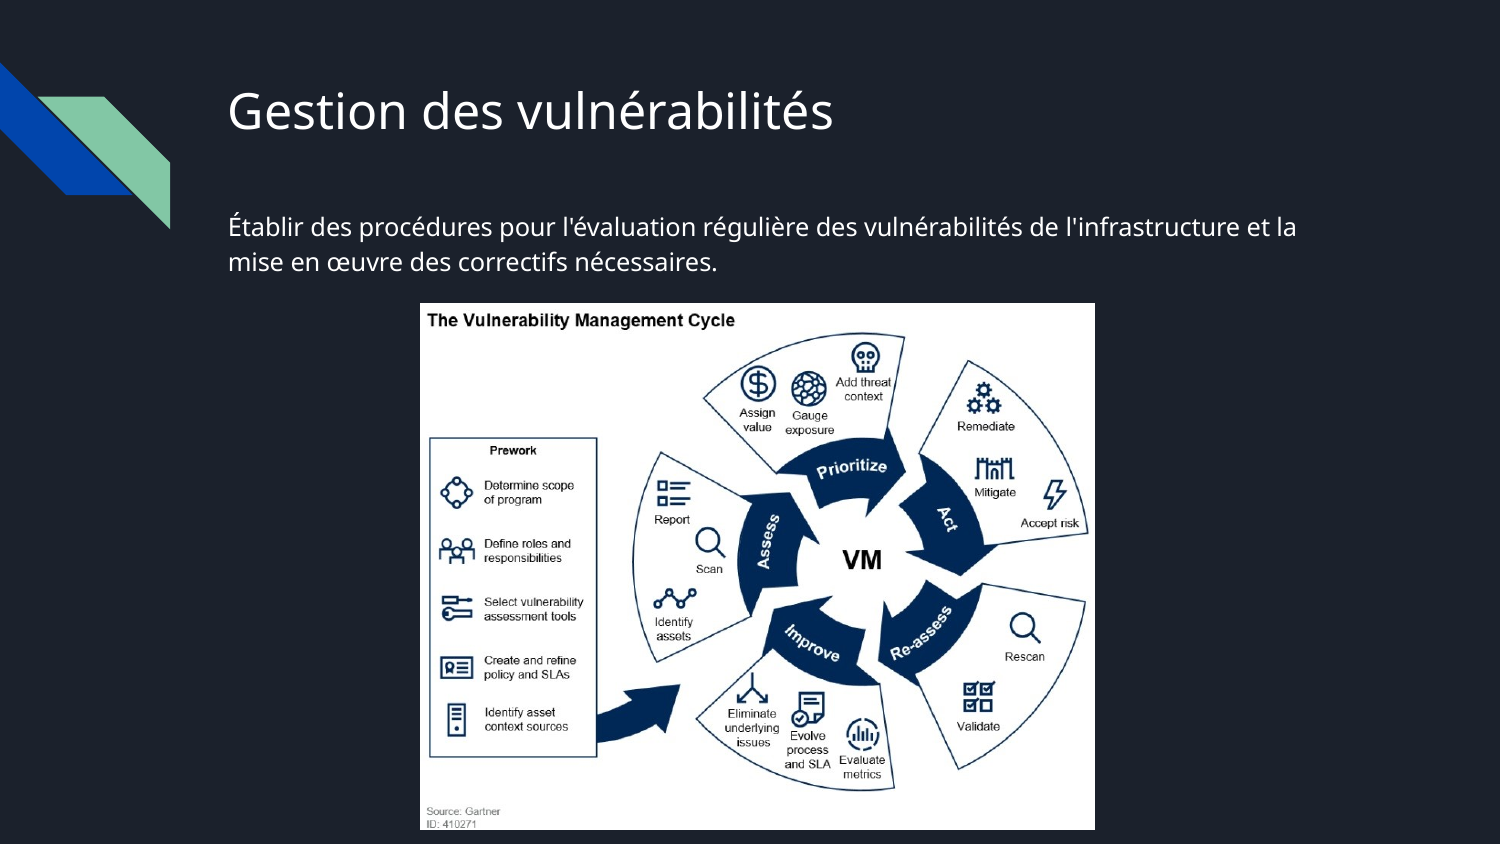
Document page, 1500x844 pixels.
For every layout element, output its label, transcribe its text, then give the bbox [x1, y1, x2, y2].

list Établir des procédures pour l'évaluation régulière des vulnérabilités de l'infrastructure et la mise en œuvre des correctifs nécessaires. [212, 191, 1368, 292]
picture [419, 303, 1096, 831]
title Gestion des vulnérabilités [212, 64, 1368, 191]
